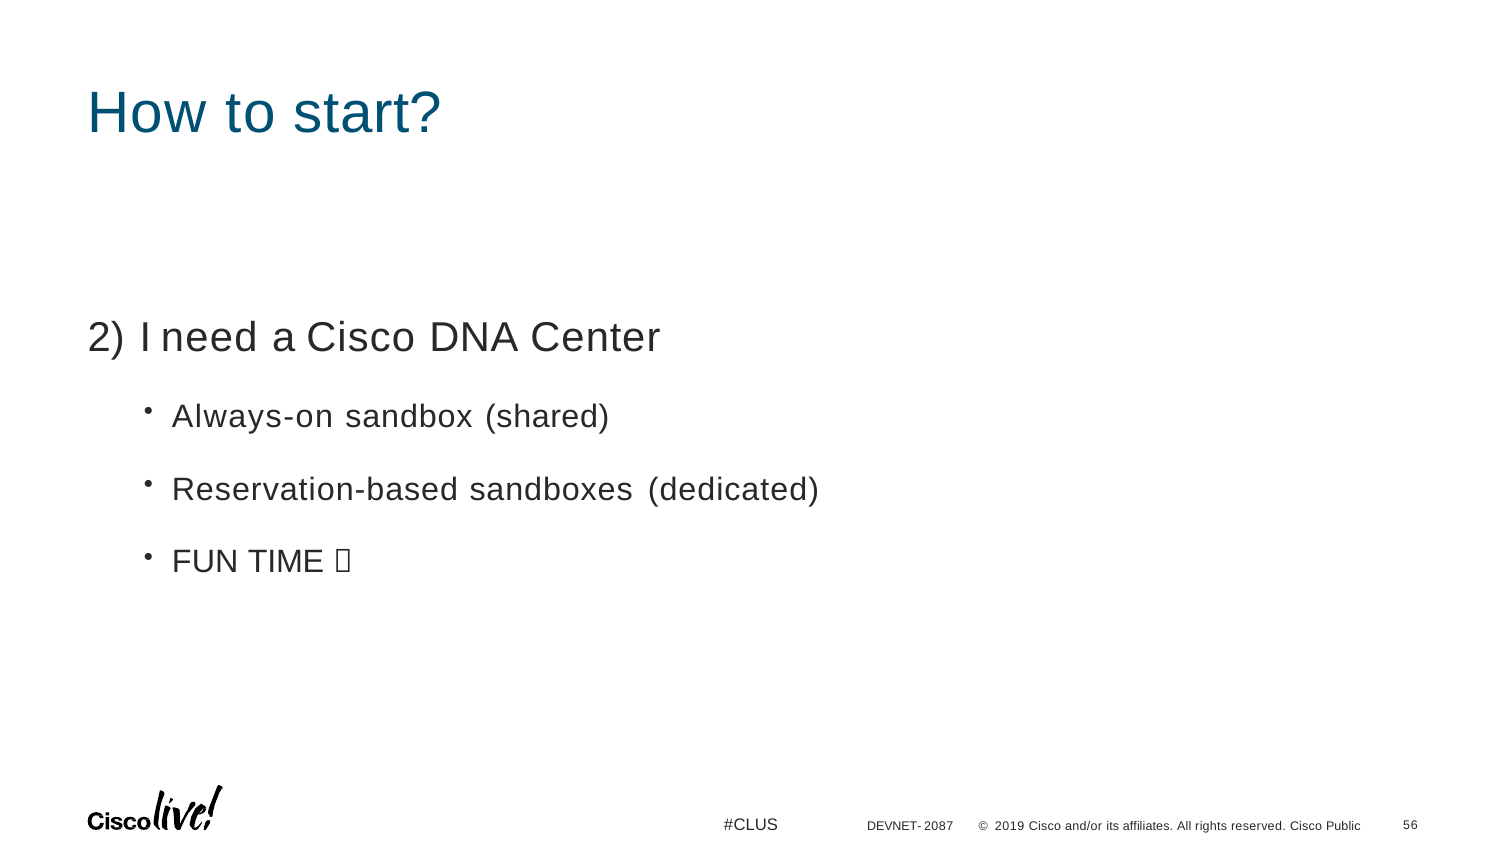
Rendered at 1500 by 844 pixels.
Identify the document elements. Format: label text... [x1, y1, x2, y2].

title How to start? [85, 71, 447, 215]
footer #CLUS [721, 811, 779, 844]
slide_number © 2019 Cisco and/or its affiliates. All rights reserved. Cisco Public [976, 815, 1370, 844]
text_box DEVNET-2087 [865, 815, 955, 833]
slide_number 30 [1396, 814, 1425, 844]
text_box I need a Cisco DNA Center Always-on sandbox (shared) Reservation-based sandboxes (dedicated) FUN TIME  [85, 307, 824, 580]
